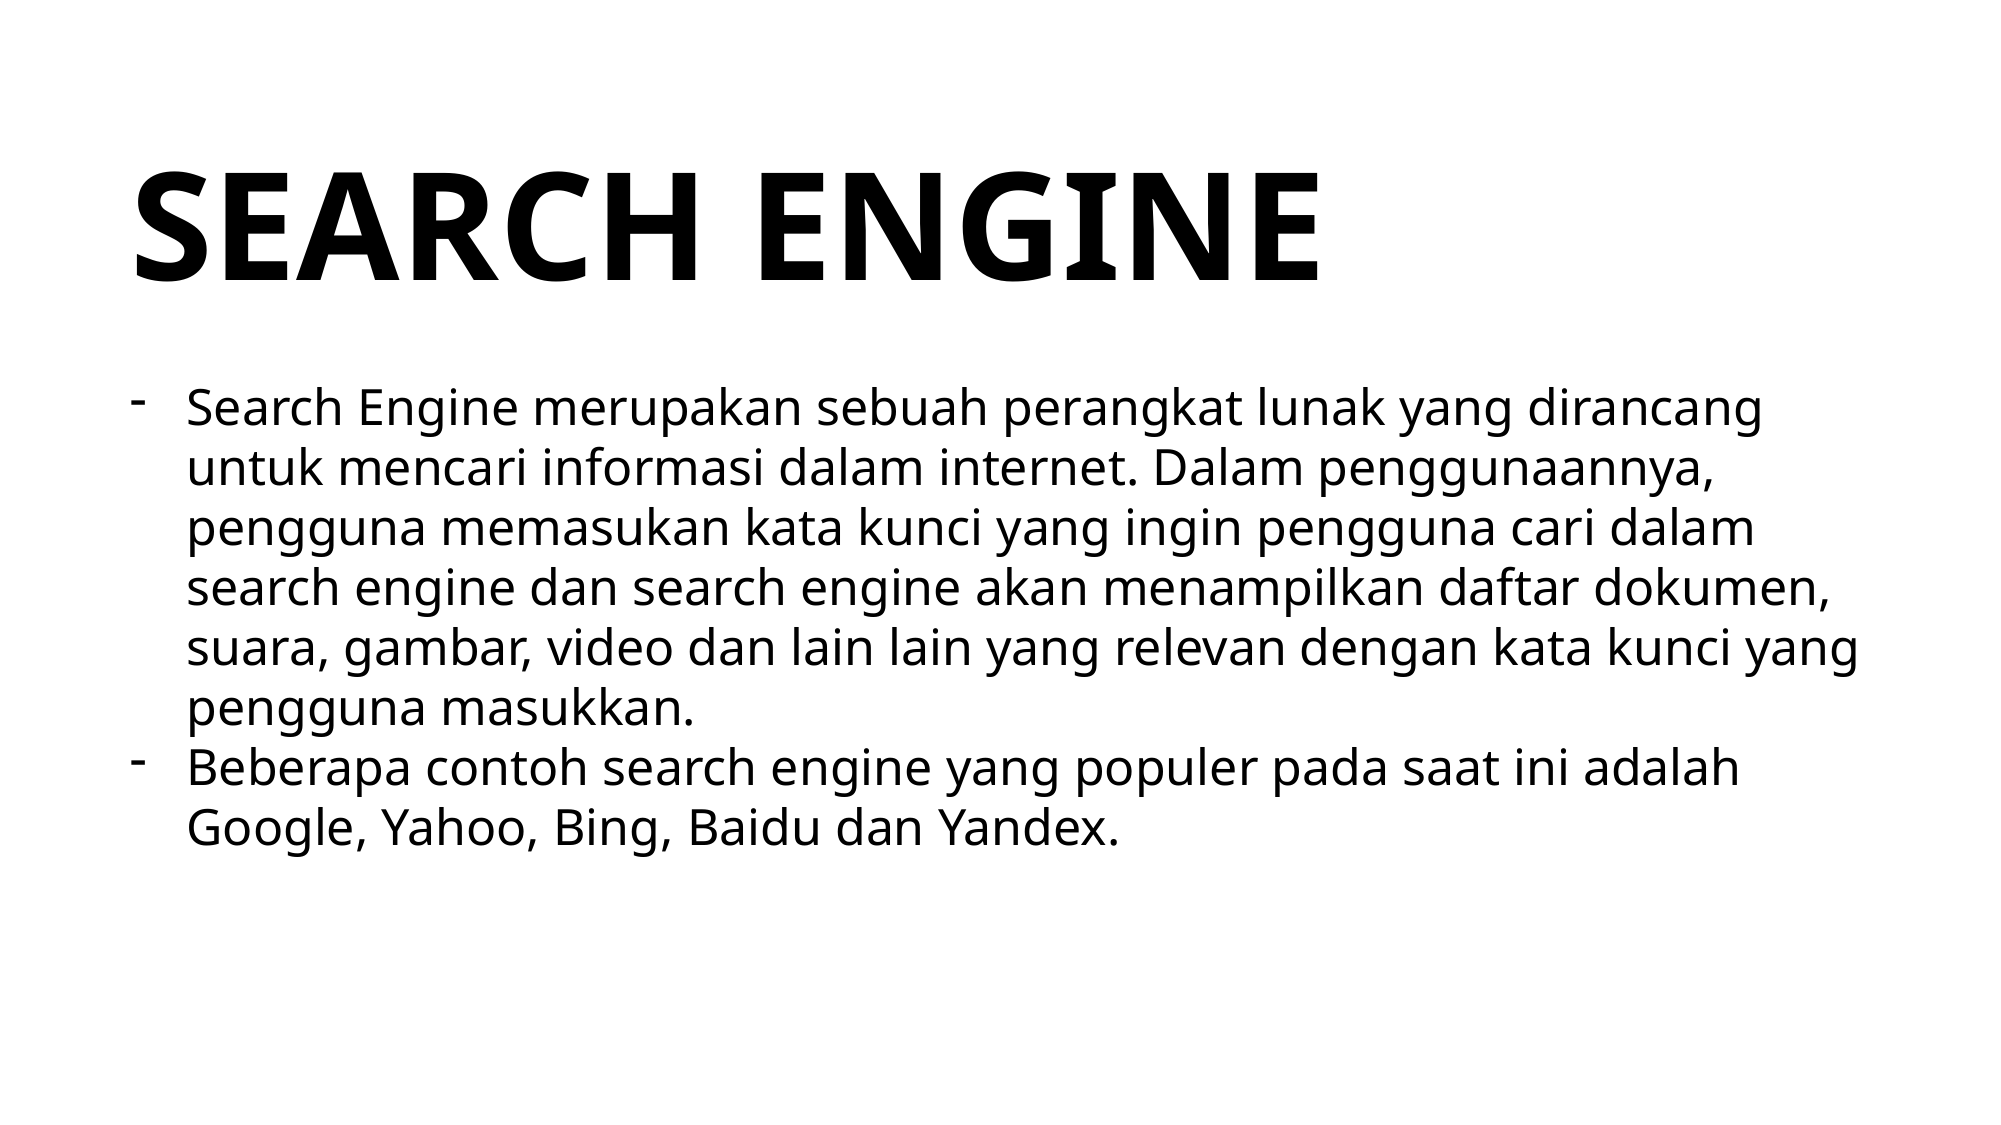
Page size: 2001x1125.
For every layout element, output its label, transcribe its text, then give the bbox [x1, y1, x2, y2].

text_box Search Engine merupakan sebuah perangkat lunak yang dirancang untuk mencari informasi dalam internet. Dalam penggunaannya, pengguna memasukan kata kunci yang ingin pengguna cari dalam search engine dan search engine akan menampilkan daftar dokumen, suara, gambar, video dan lain lain yang relevan dengan kata kunci yang pengguna masukkan. Beberapa contoh search engine yang populer pada saat ini adalah Google, Yahoo, Bing, Baidu dan Yandex. [115, 368, 1900, 863]
text_box SEARCH ENGINE [115, 123, 1522, 318]
